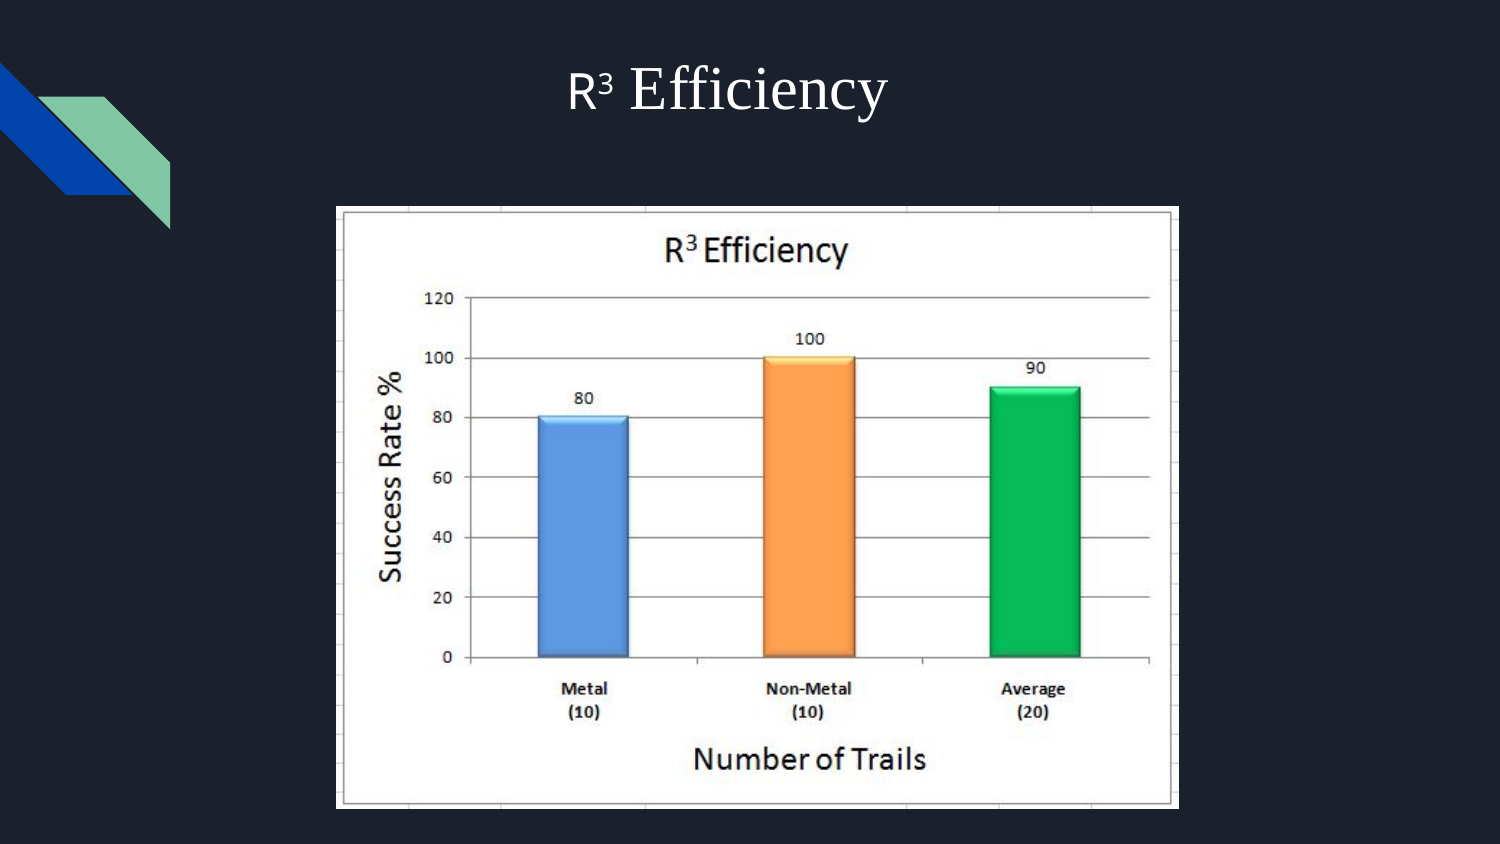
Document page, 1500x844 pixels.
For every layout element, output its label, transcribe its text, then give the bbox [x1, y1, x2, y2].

picture [336, 206, 1179, 809]
title R3 Efficiency [176, 31, 1500, 182]
